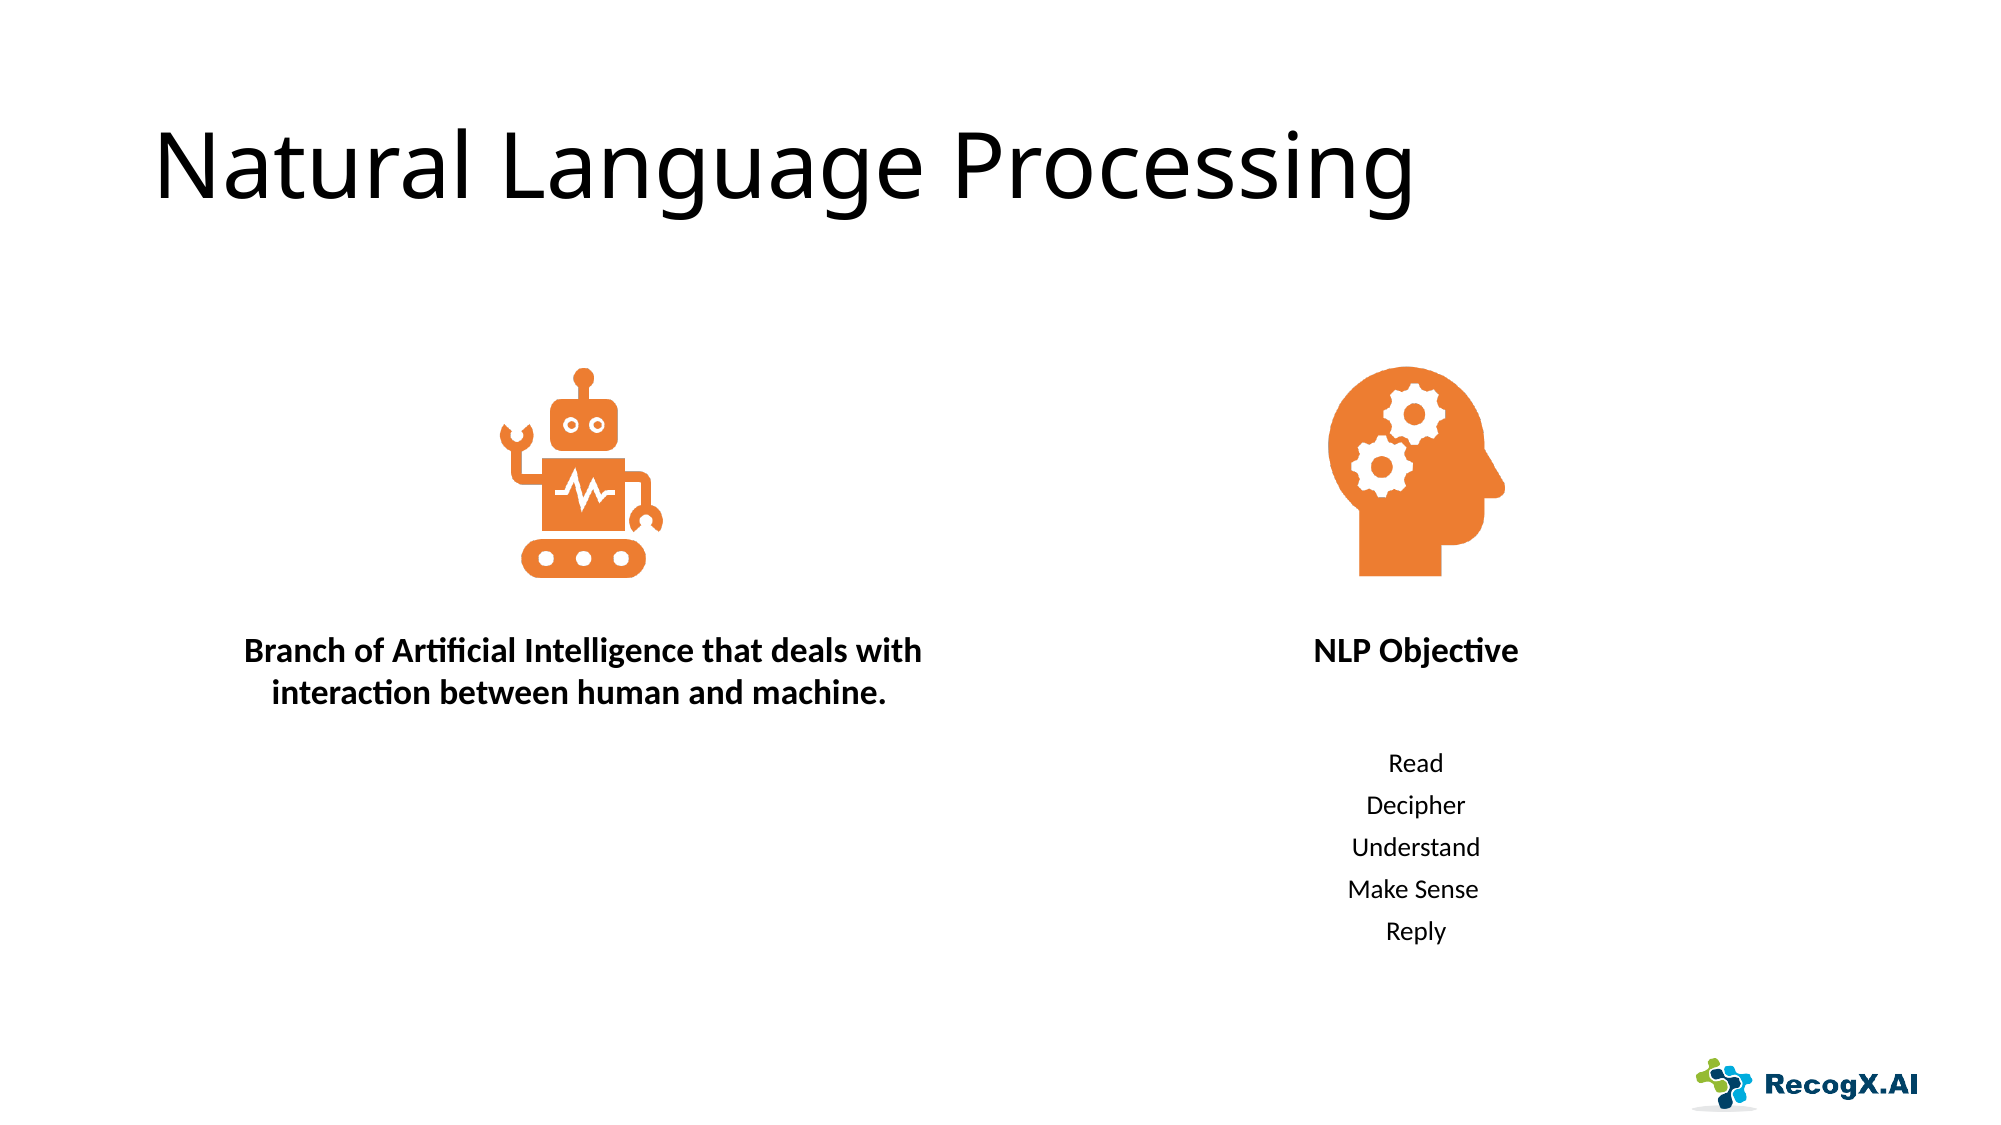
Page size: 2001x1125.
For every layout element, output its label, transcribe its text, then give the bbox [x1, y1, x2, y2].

text_box [1691, 1058, 1909, 1112]
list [137, 299, 1863, 1014]
title Natural Language Processing [137, 59, 1863, 278]
